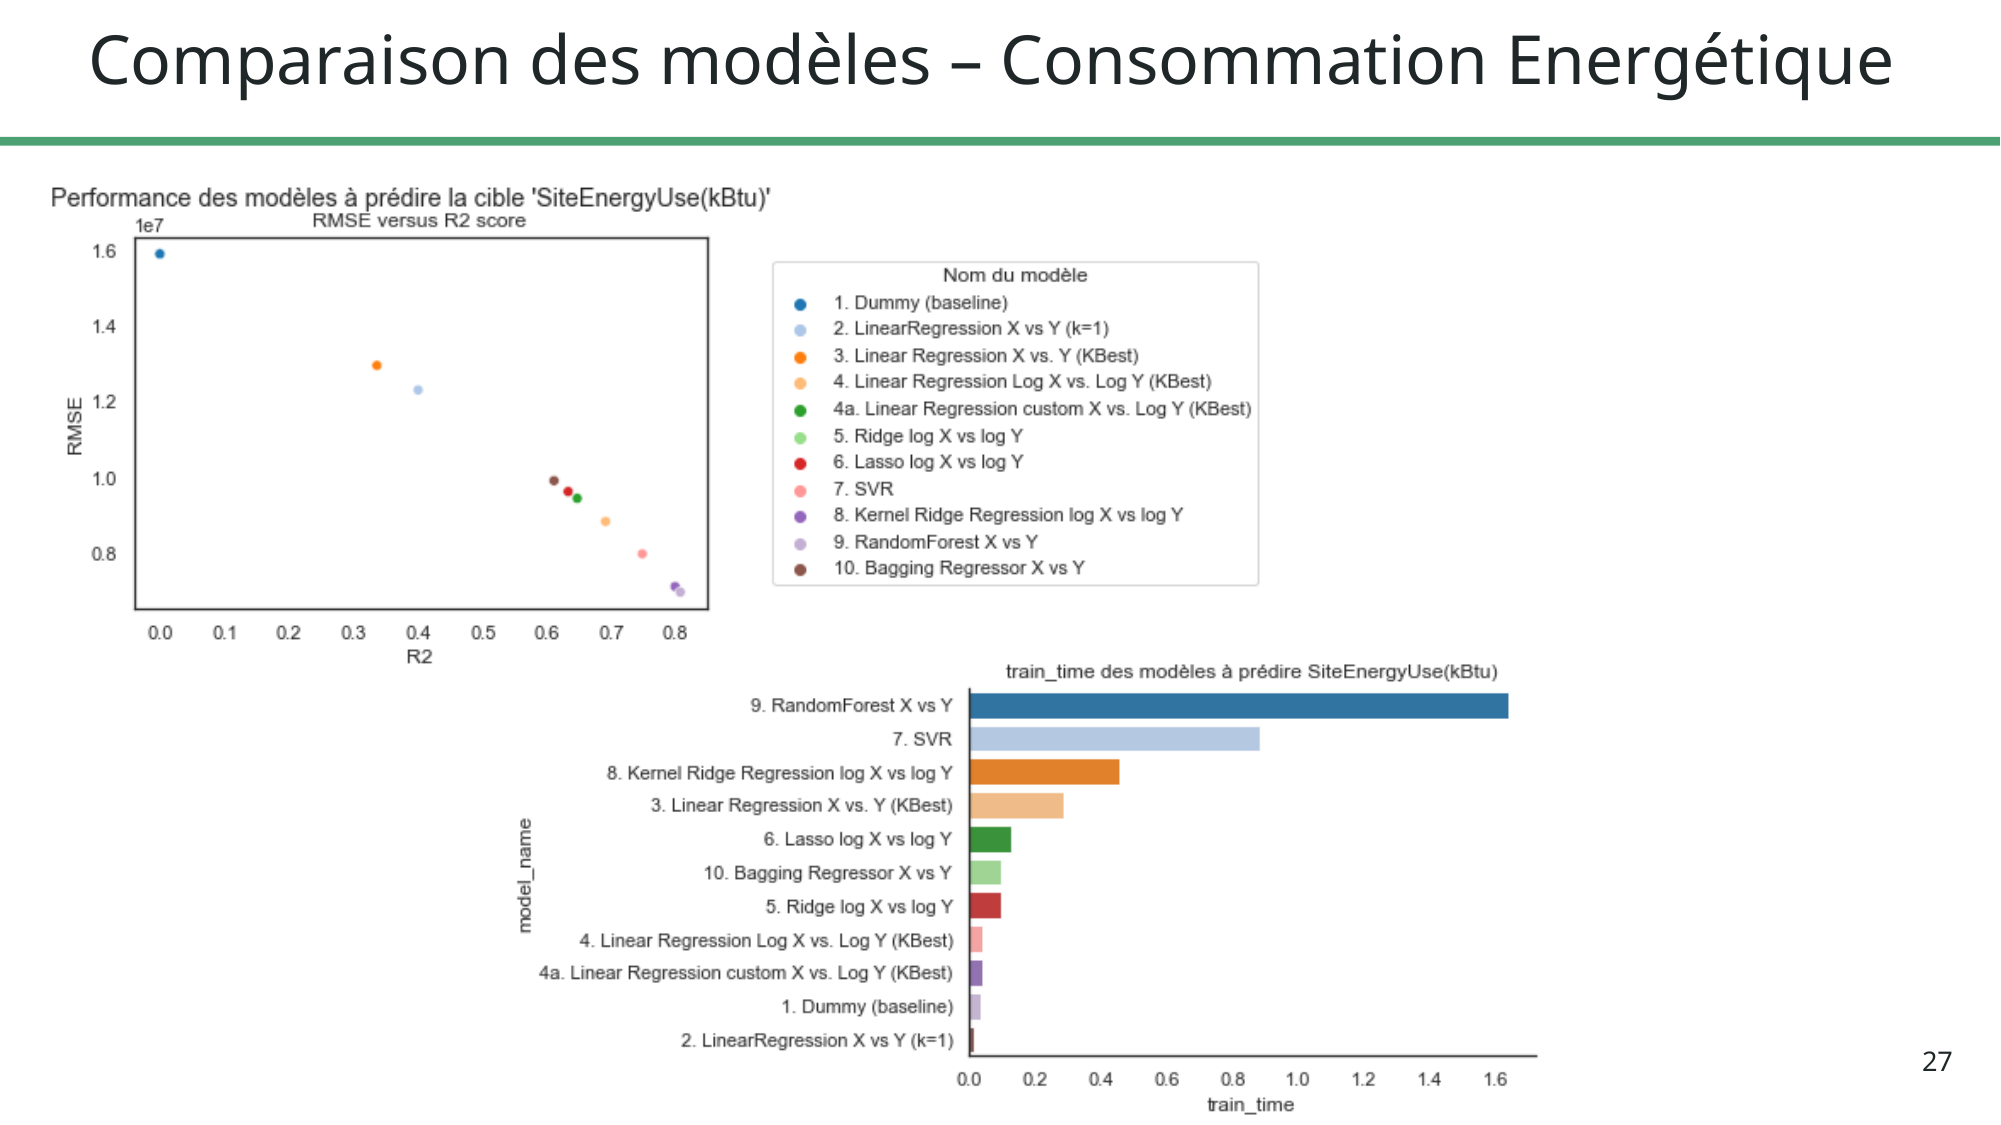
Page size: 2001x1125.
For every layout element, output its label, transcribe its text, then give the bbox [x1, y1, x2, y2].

picture [39, 175, 1546, 1125]
title Comparaison des modèles – Consommation Energétique [68, 0, 1932, 123]
slide_number 27 [1853, 1019, 1974, 1106]
